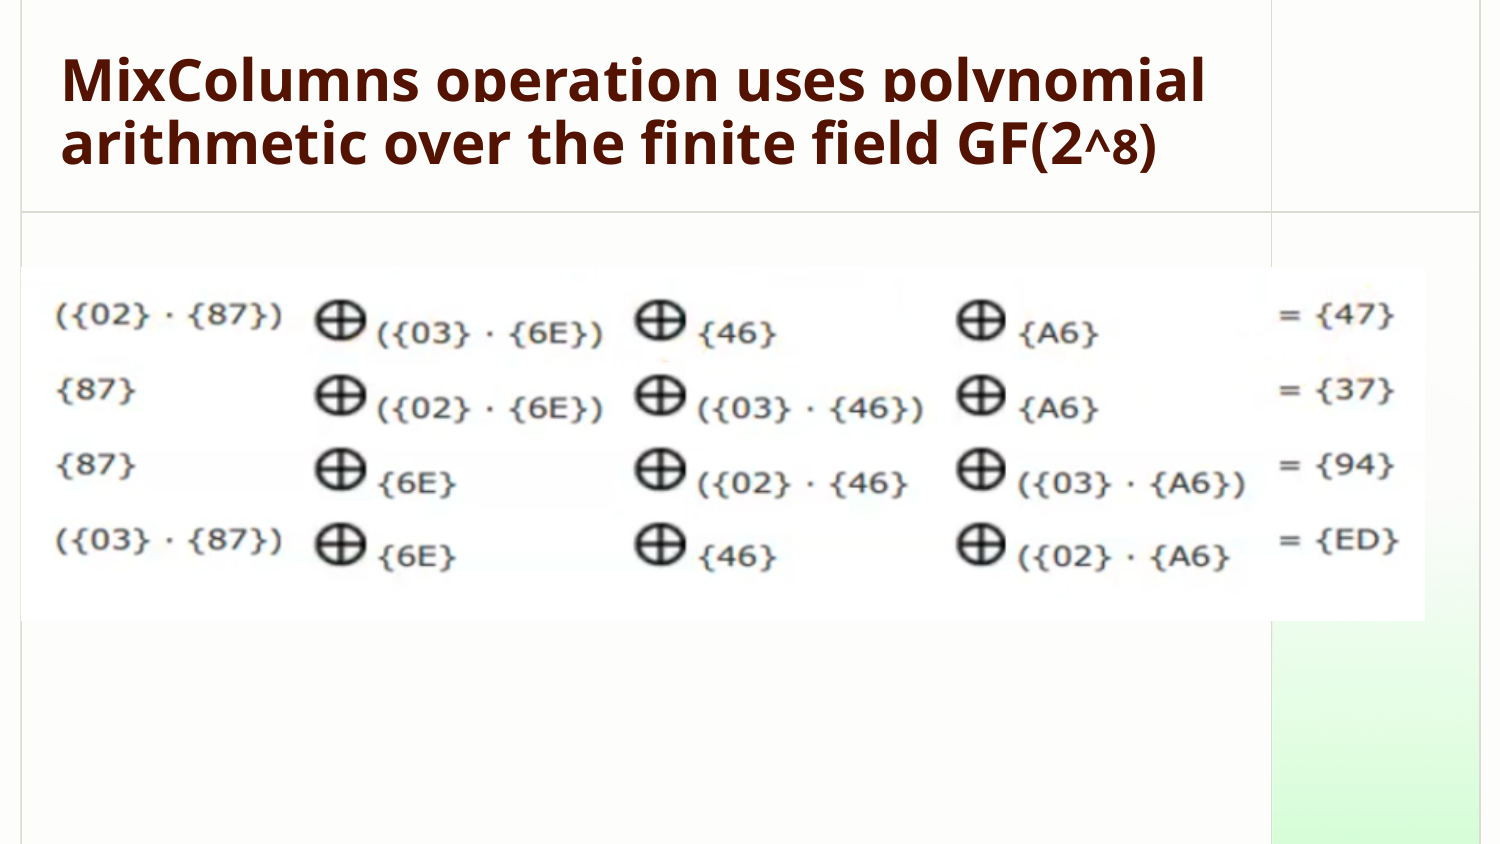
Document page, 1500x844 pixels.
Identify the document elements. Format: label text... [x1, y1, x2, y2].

picture [20, 266, 1479, 844]
title MixColumns operation uses polynomial arithmetic over the finite field GF(2^8) [45, 19, 1455, 192]
